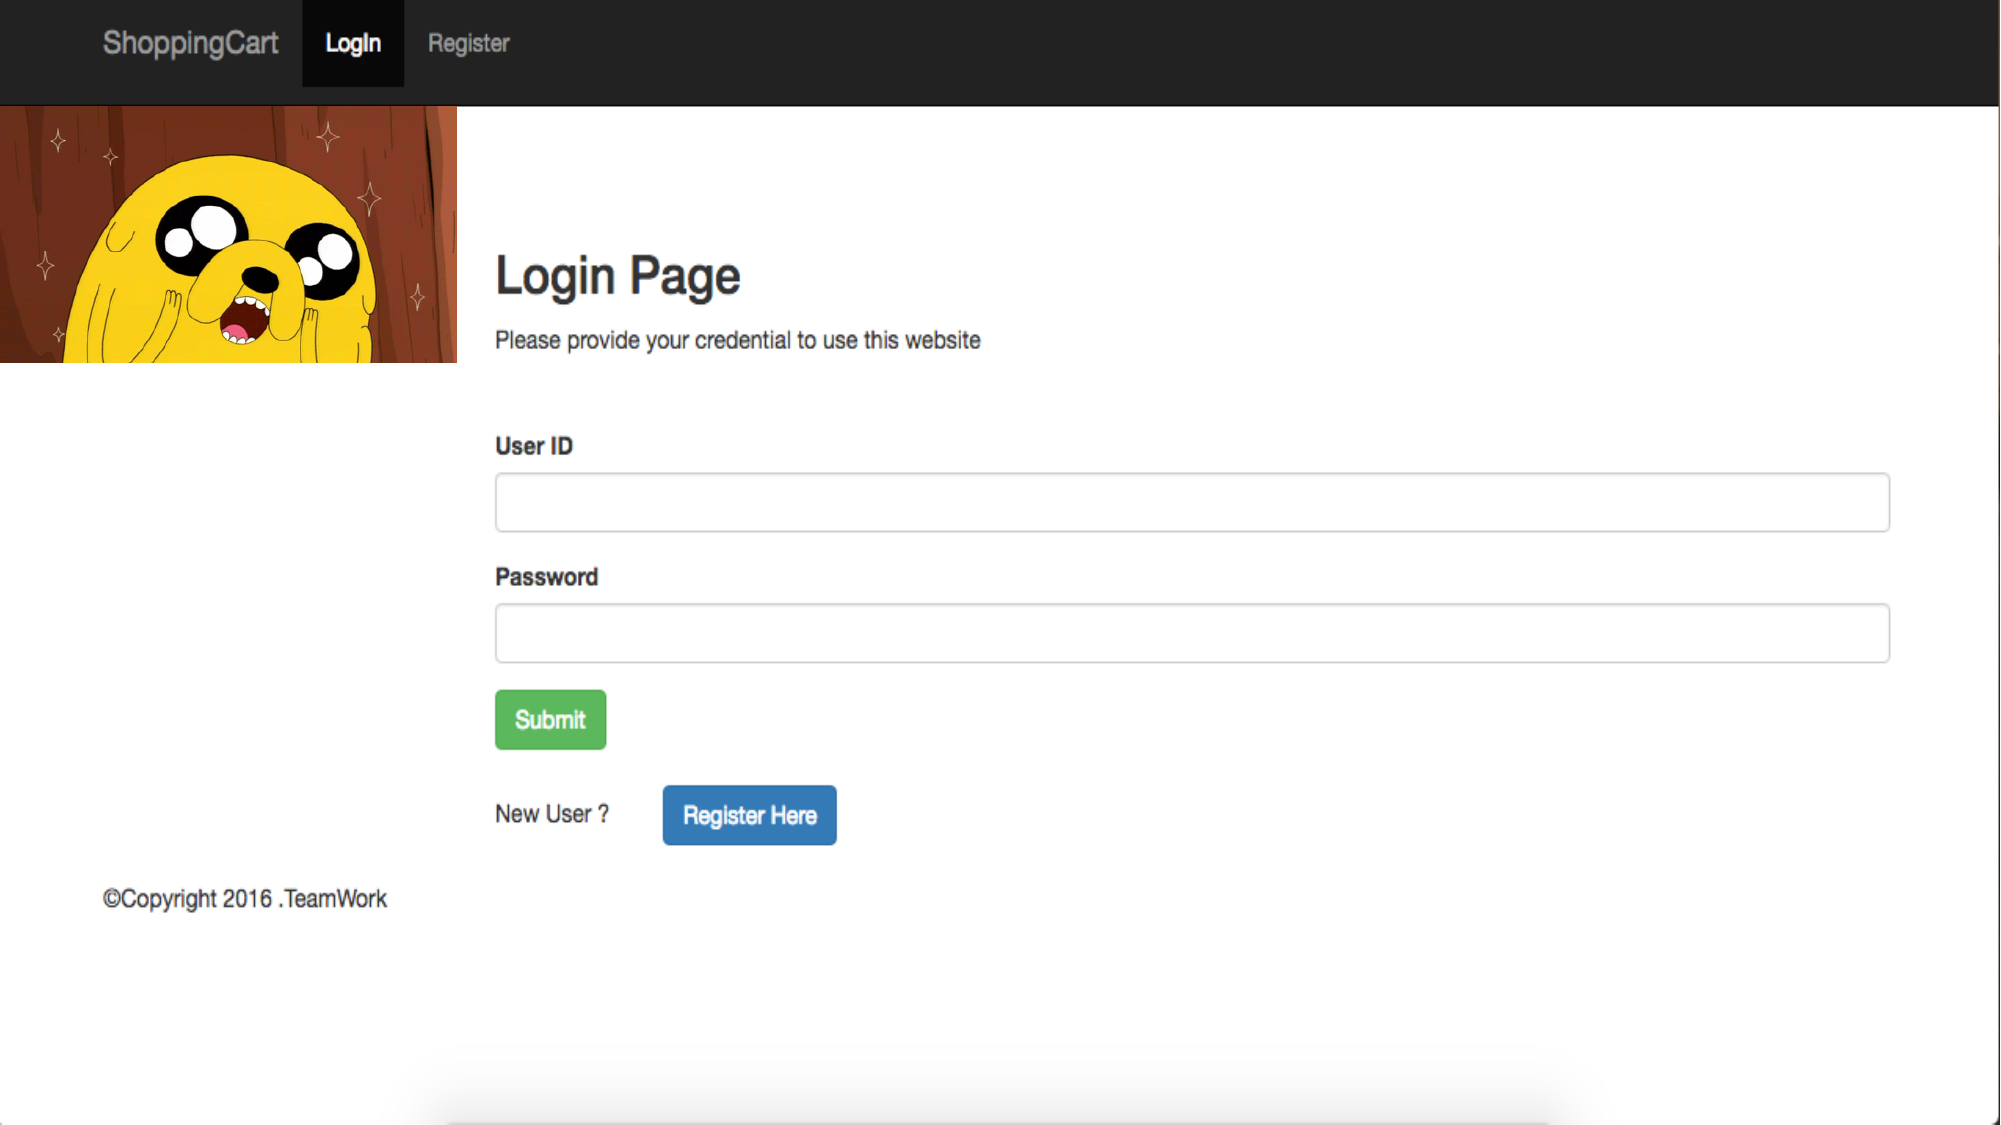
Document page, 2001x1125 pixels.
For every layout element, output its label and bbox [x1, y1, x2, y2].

picture [0, 106, 457, 363]
list [0, 0, 2000, 1125]
